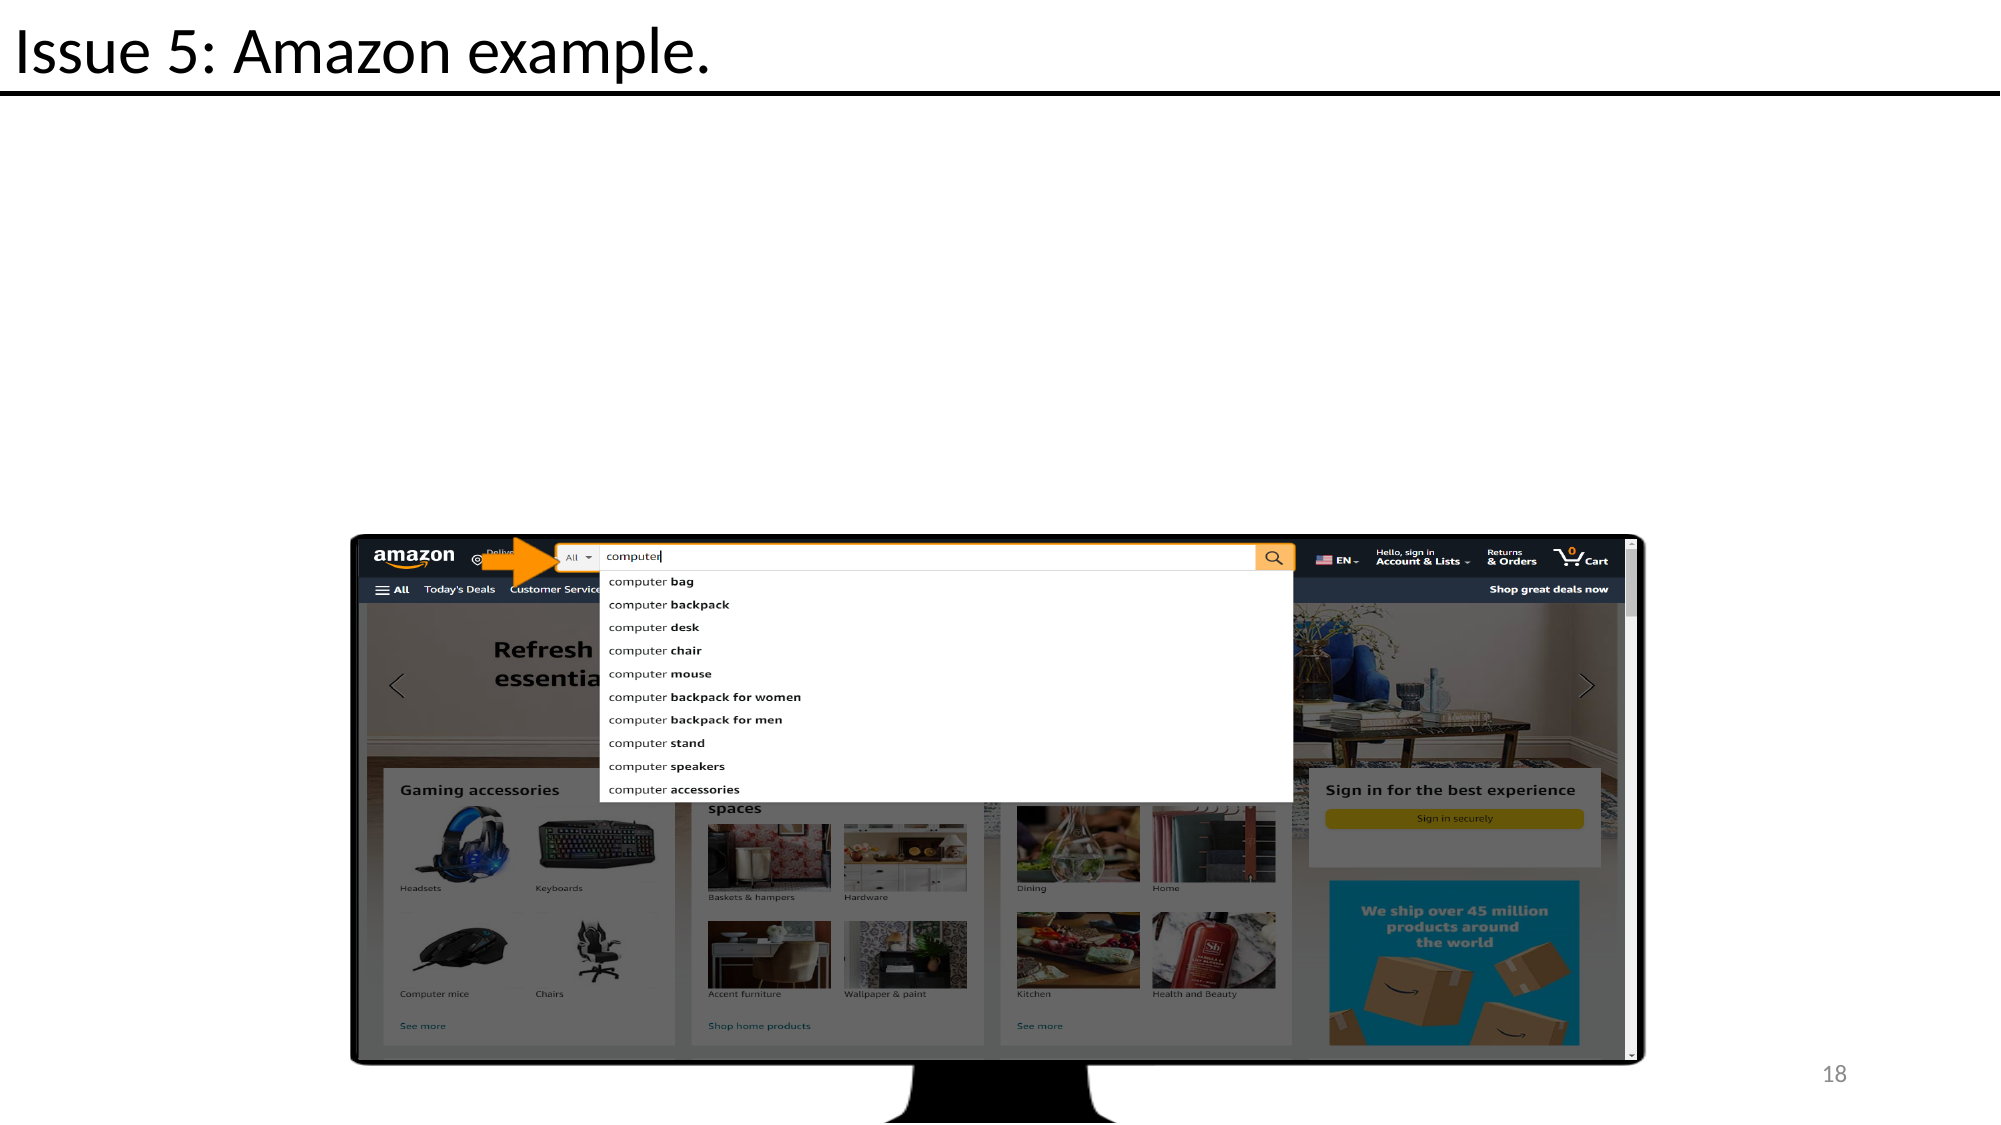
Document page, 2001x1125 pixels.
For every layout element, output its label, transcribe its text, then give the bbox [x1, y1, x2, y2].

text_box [350, 534, 1650, 1125]
slide_number 18 [1650, 1042, 1863, 1103]
picture [357, 531, 1638, 1061]
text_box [0, 0, 2000, 96]
